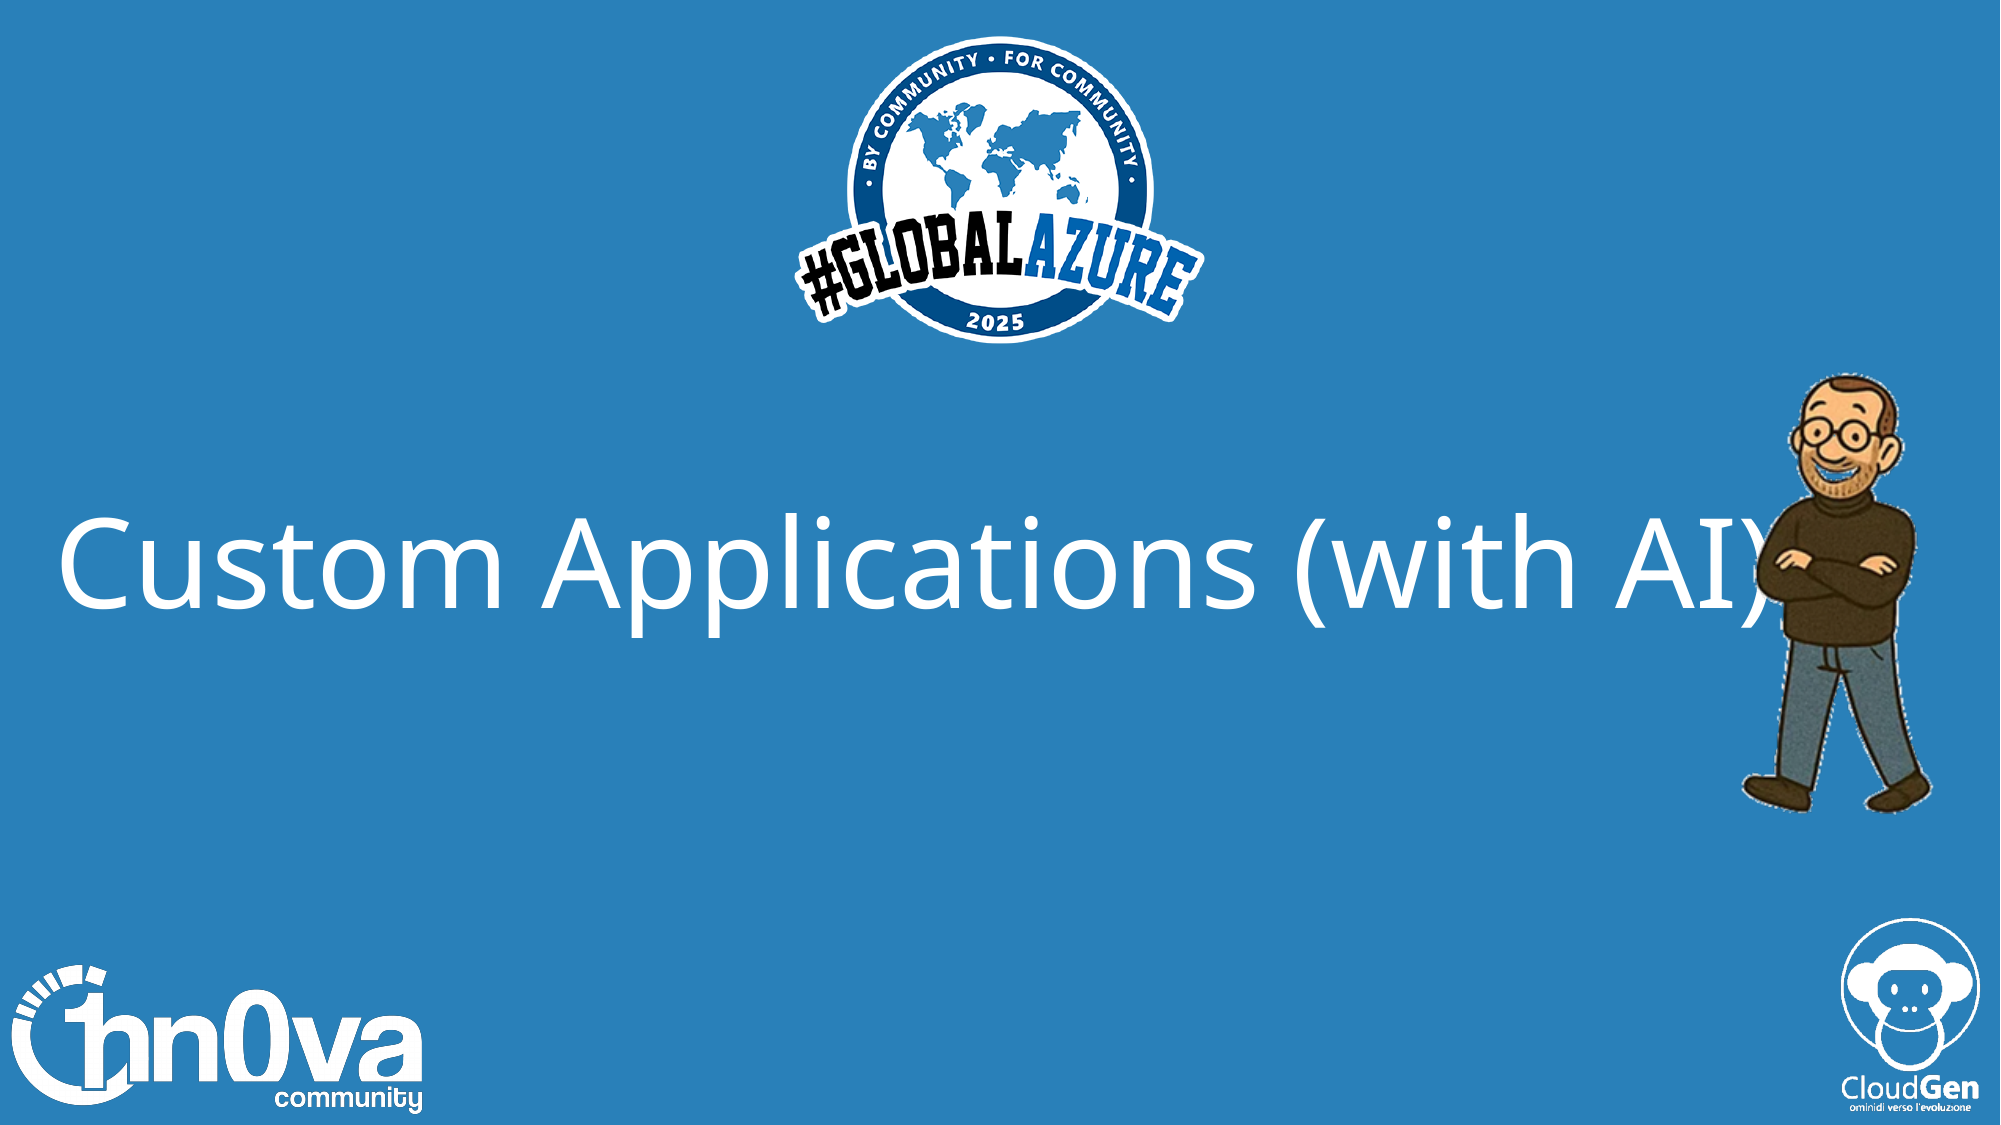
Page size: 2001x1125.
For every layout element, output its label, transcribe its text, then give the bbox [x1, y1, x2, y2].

picture [1815, 898, 2000, 1125]
title Custom Applications (with AI) [40, 383, 1680, 643]
picture [9, 960, 426, 1118]
picture [789, 29, 1210, 354]
picture [1680, 363, 1988, 825]
